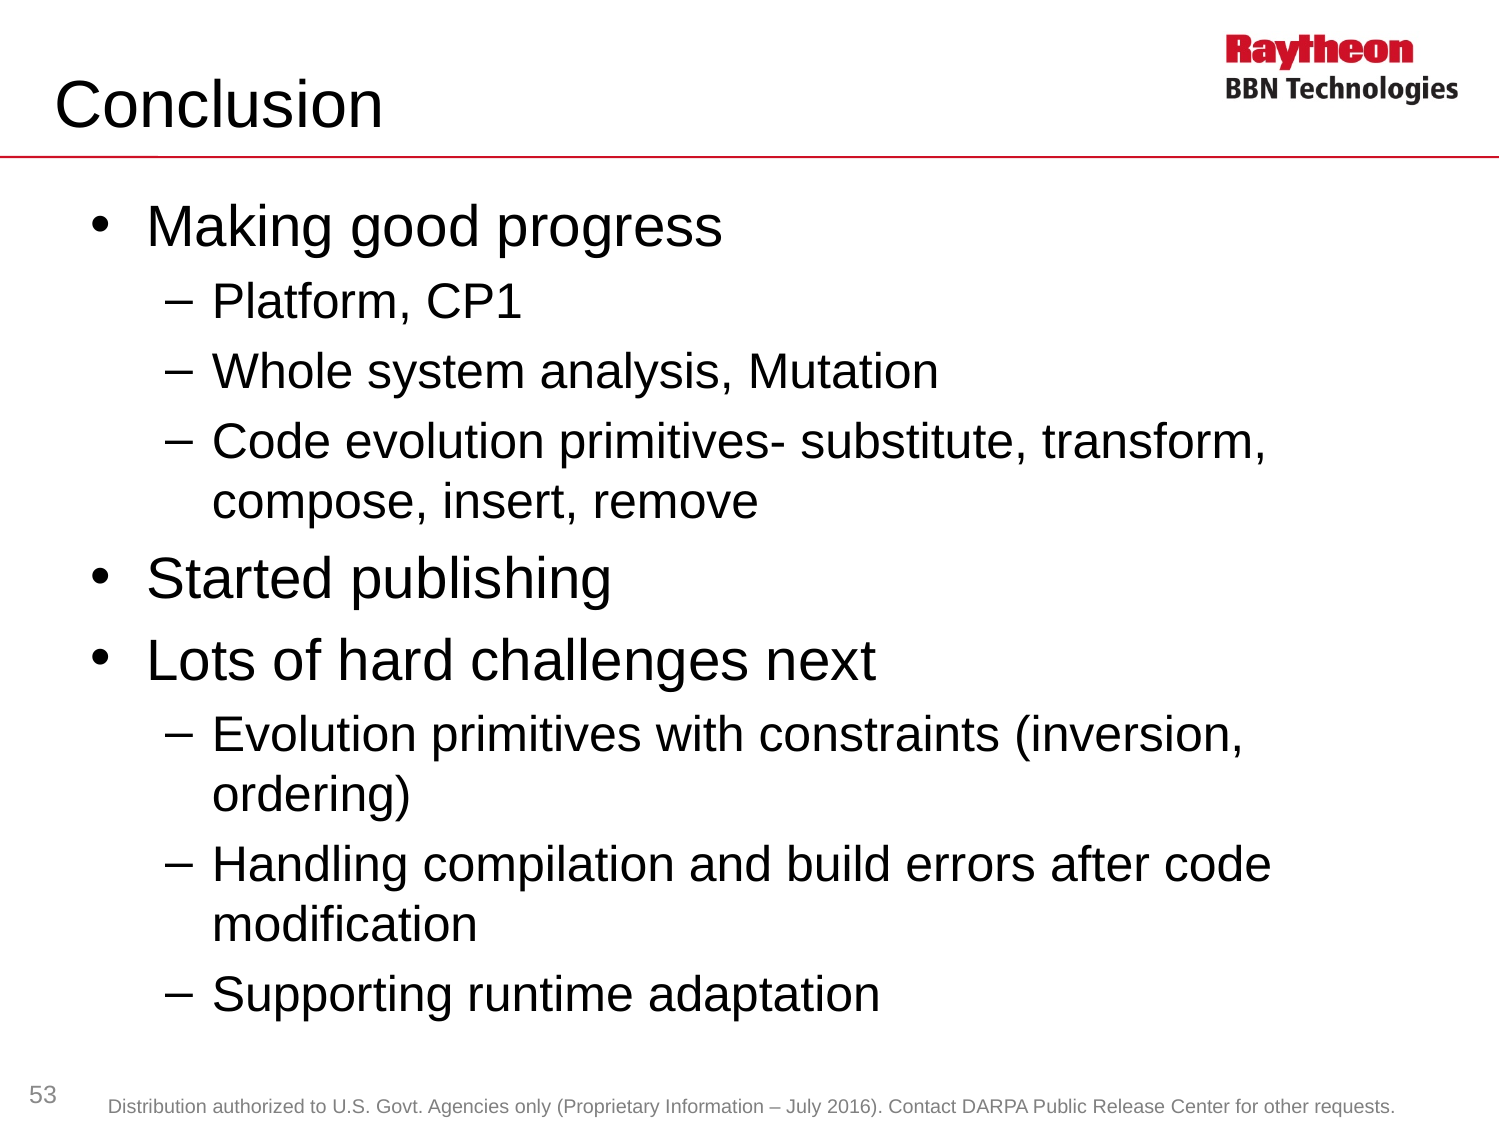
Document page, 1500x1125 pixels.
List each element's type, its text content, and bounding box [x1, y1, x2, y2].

list Making good progress Platform, CP1 Whole system analysis, Mutation Code evolution primitives- substitute, transform, compose, insert, remove Started publishing Lots of hard challenges next Evolution primitives with constraints (inversion, ordering) Handling compilation and build errors after code modification Supporting runtime adaptation [74, 180, 1426, 1009]
title Conclusion [39, 44, 1390, 158]
picture [1222, 31, 1460, 108]
slide_number 53 [0, 1063, 87, 1124]
